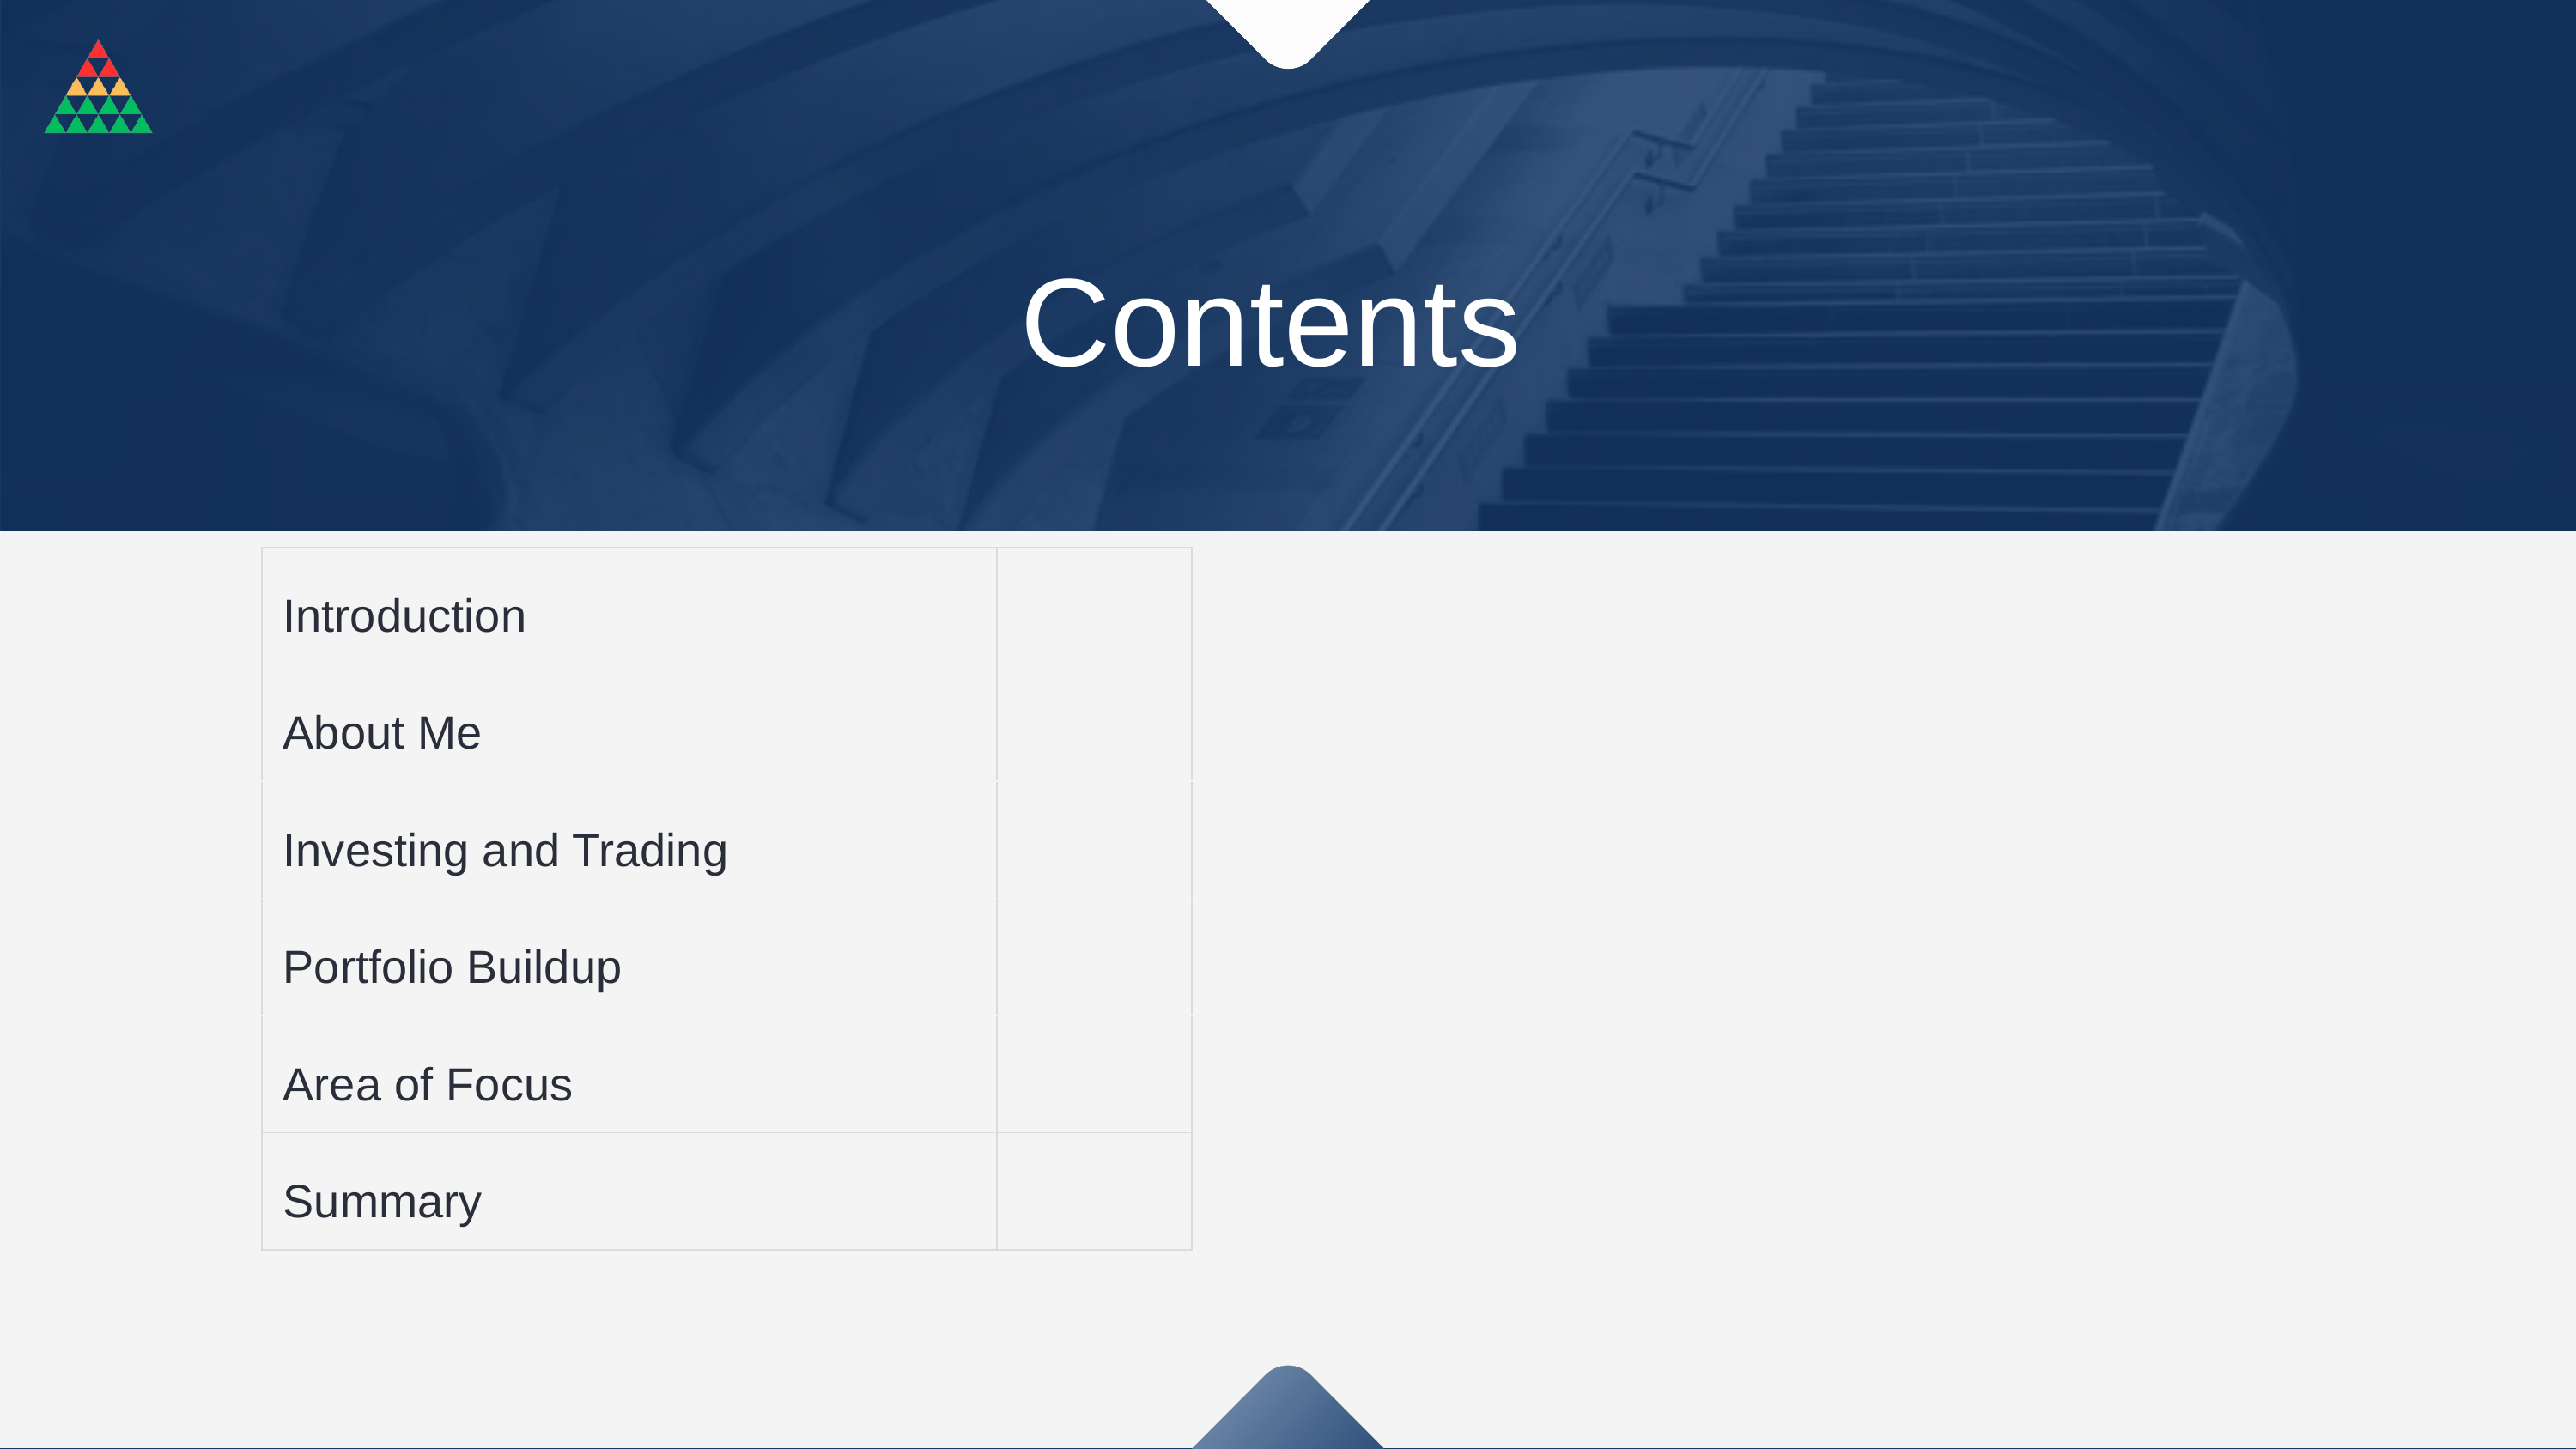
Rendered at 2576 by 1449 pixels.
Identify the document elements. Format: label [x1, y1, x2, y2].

picture [1, 0, 2576, 500]
text_box [0, 500, 2576, 1449]
